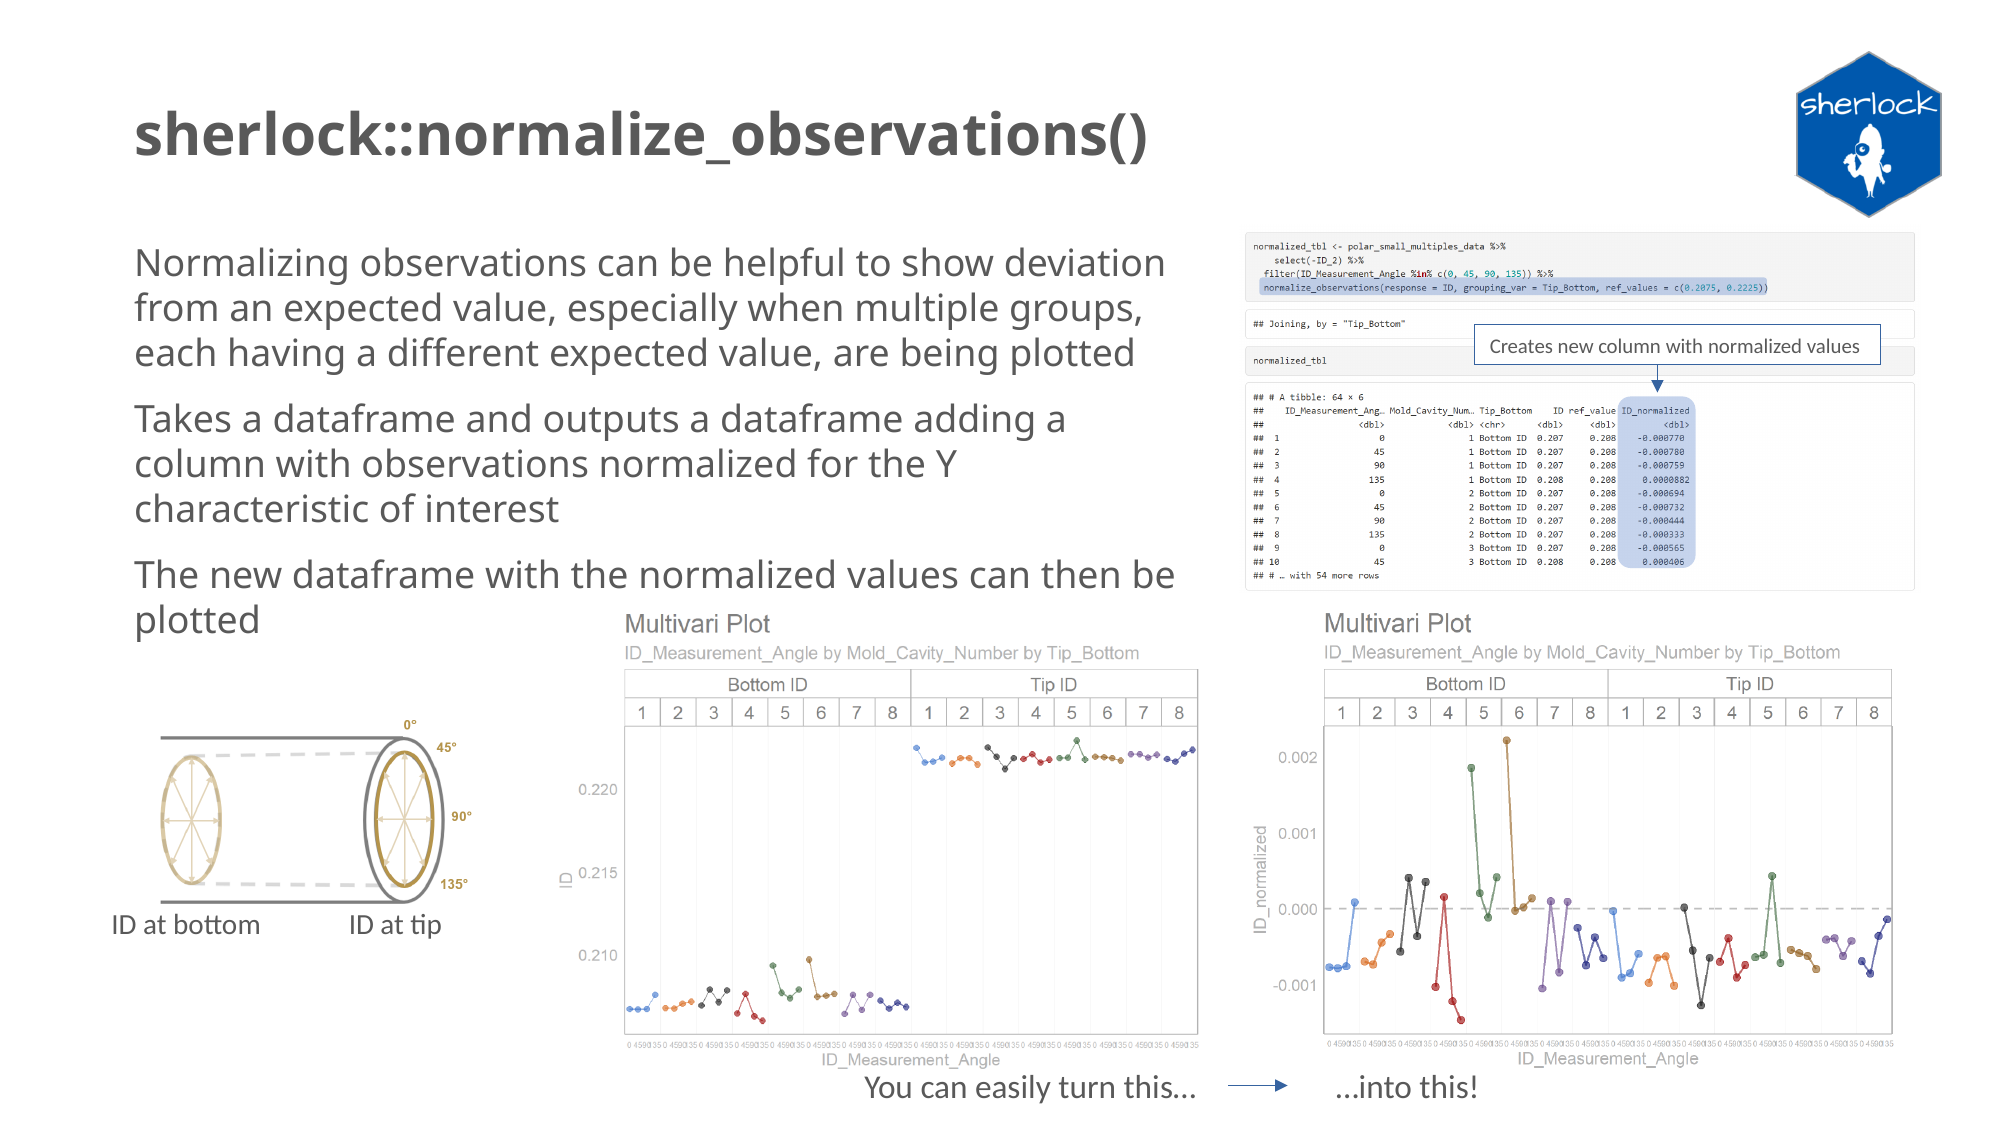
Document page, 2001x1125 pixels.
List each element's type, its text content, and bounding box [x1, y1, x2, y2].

text_box You can easily turn this… [619, 1076, 1212, 1113]
picture [1794, 42, 1947, 223]
picture [1238, 224, 1921, 593]
text_box ID at bottom [45, 897, 254, 948]
text_box sherlock::normalize_observations() [119, 89, 1754, 175]
text_box Normalizing observations can be helpful to show deviation from an expected value, especially when multiple groups, each having a different expected value, are being plotted Takes a dataframe and outputs a dataframe adding a column with observations normalized for the Y characteristic of interest The new dataframe with the normalized values can then be plotted [119, 231, 1212, 793]
text_box …into this! [1321, 1076, 1817, 1113]
picture [119, 707, 481, 915]
text_box ID at tip [254, 897, 537, 948]
picture [1228, 605, 1910, 1076]
picture [546, 605, 1212, 1076]
